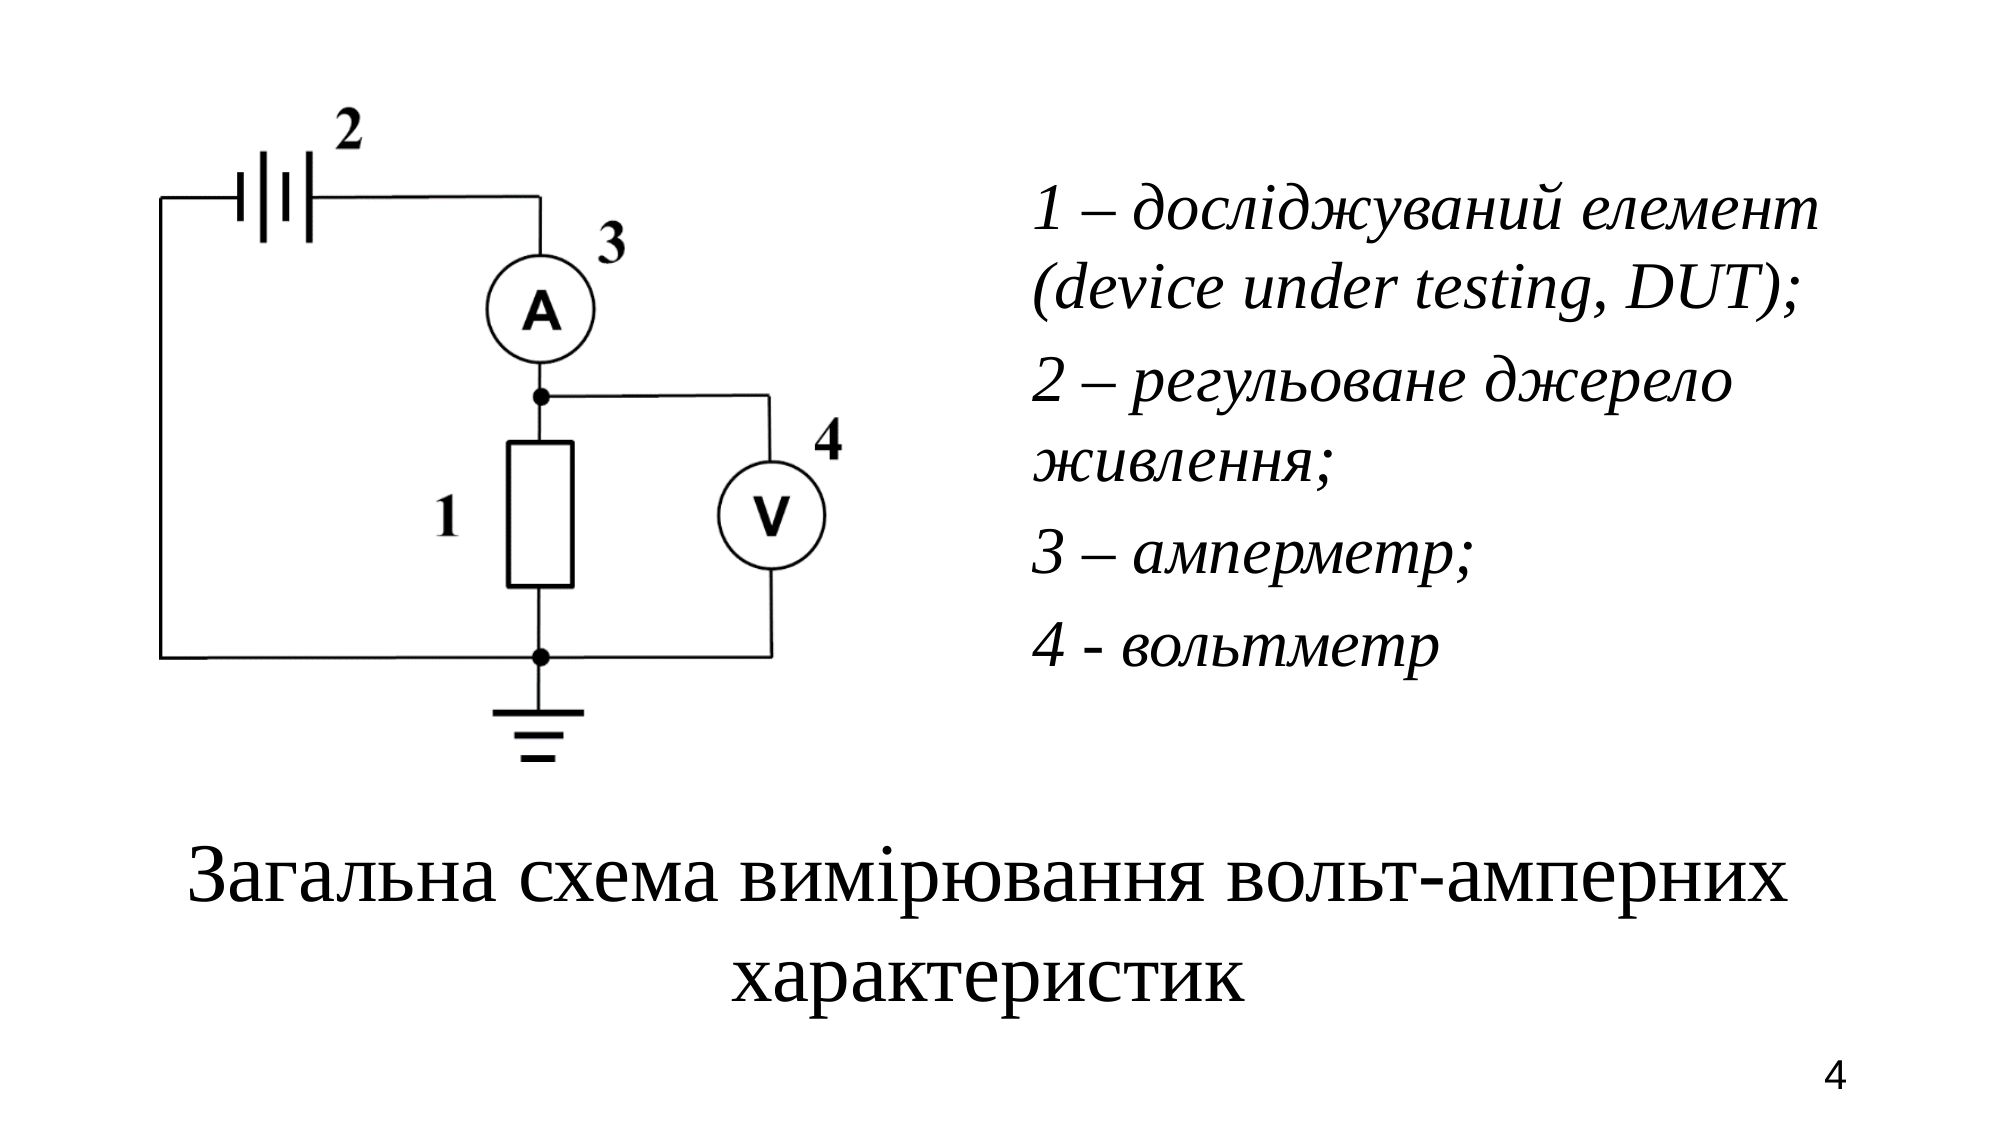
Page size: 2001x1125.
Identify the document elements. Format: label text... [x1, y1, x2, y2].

text_box Загальна схема вимірювання вольт-амперних характеристик [87, 810, 1890, 1026]
slide_number 4 [1412, 1042, 1863, 1103]
picture [159, 69, 883, 762]
text_box 1 – досліджуваний елемент (device under testing, DUT); 2 – регульоване джерело живлення; 3 – амперметр; 4 - вольтметр [1017, 155, 1863, 688]
